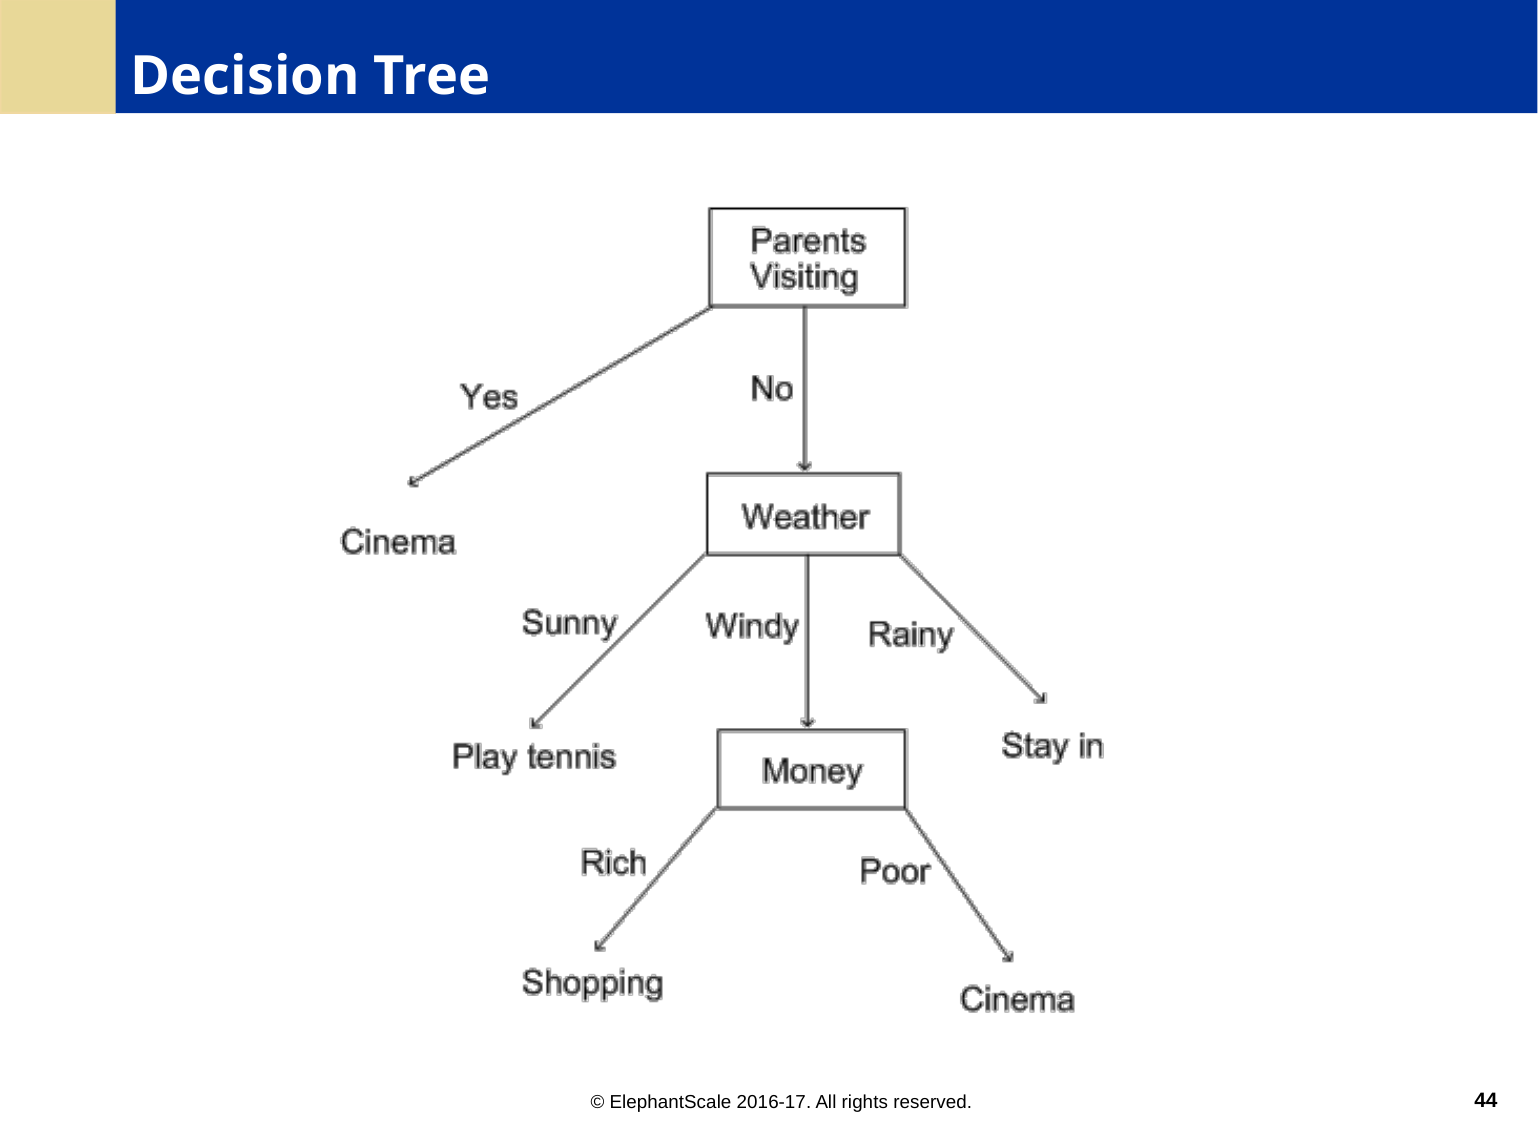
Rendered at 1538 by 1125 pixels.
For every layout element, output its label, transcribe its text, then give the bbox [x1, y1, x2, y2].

footer © ElephantScale 2016-17. All rights reserved. [418, 1083, 1144, 1113]
picture [0, 187, 1498, 1038]
title Decision Tree [115, 0, 1538, 114]
slide_number 44 [1407, 1074, 1498, 1113]
picture [0, 0, 115, 114]
